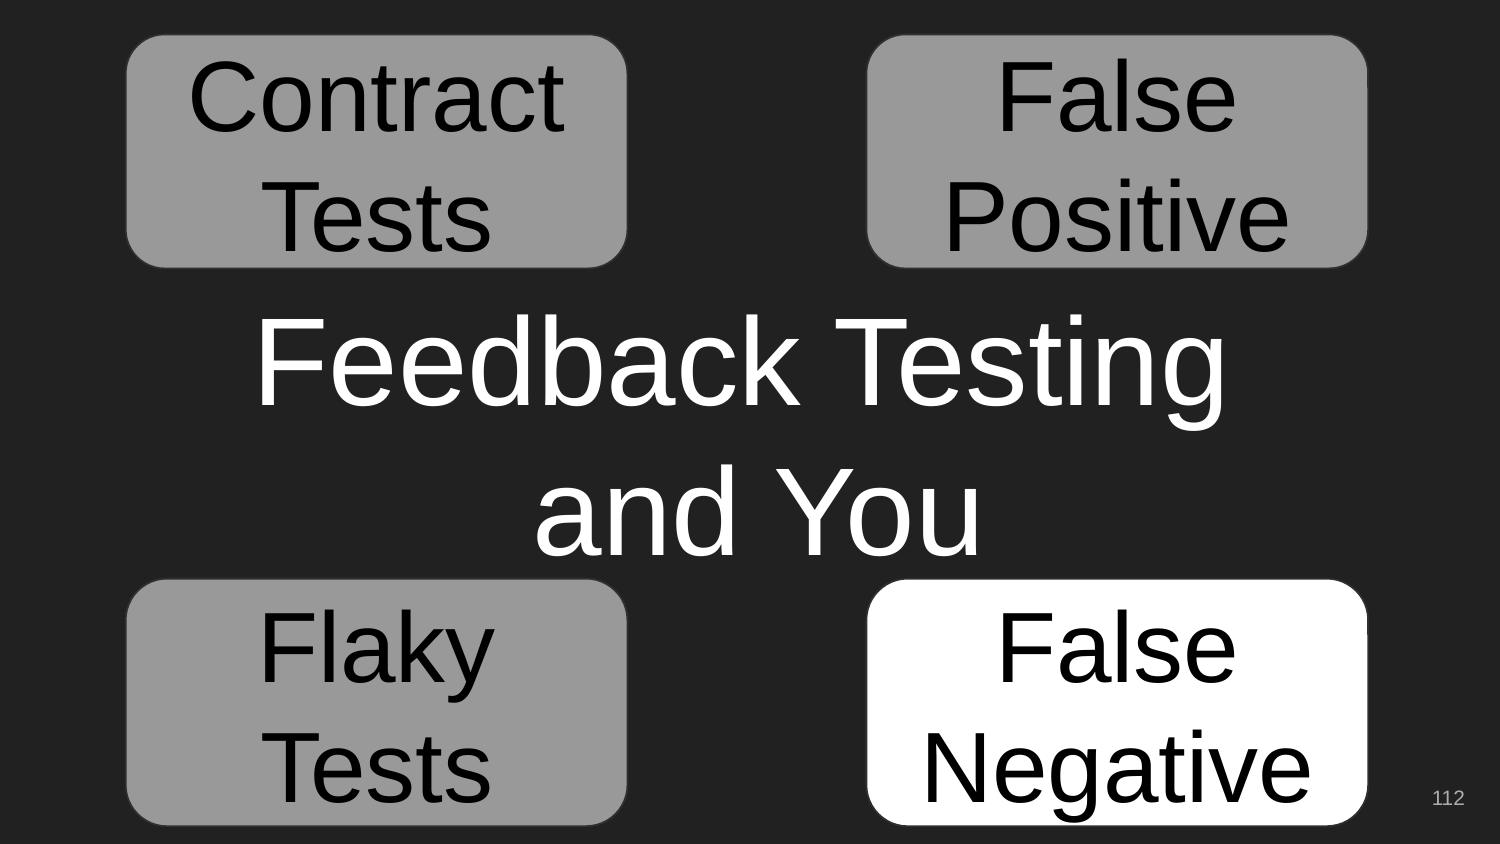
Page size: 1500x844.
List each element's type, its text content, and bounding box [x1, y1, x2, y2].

text_box Flaky Tests [125, 578, 628, 827]
title Feedback Testing and You [28, 361, 1490, 500]
text_box False Positive [866, 34, 1369, 269]
text_box Contract Tests [125, 34, 628, 269]
slide_number ‹#› [1389, 764, 1480, 830]
text_box False Negative [866, 578, 1369, 827]
